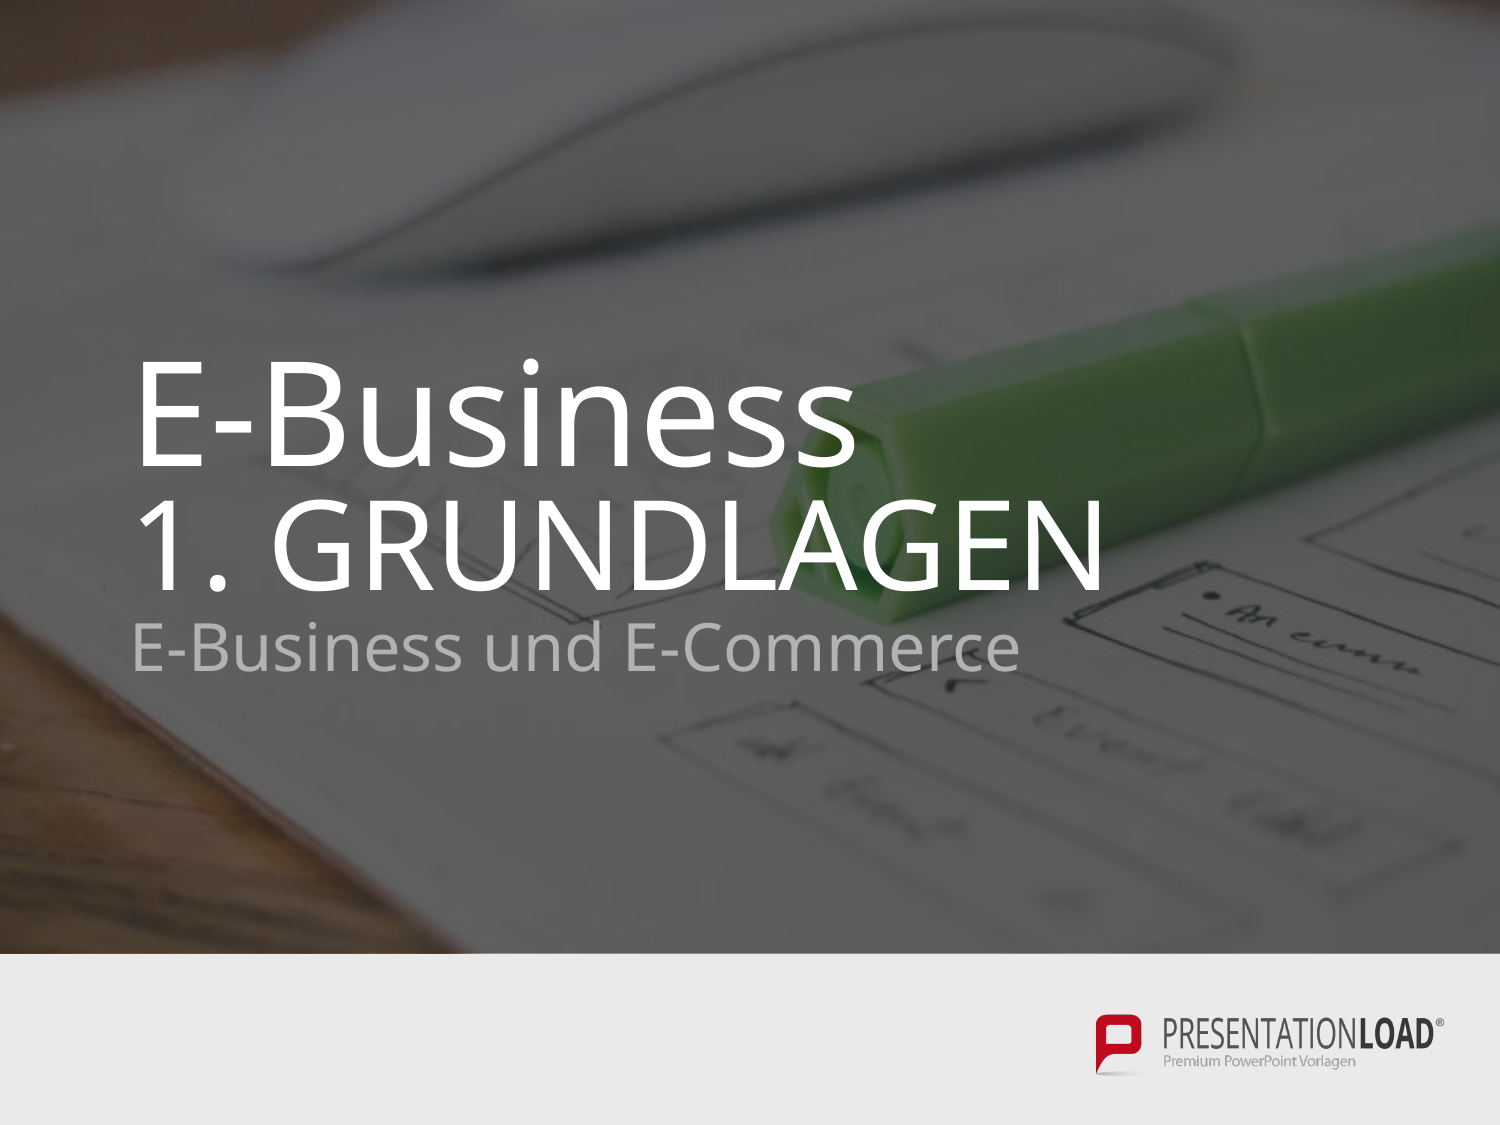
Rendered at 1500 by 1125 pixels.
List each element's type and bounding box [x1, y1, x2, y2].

picture [0, 0, 1500, 954]
picture [1096, 1012, 1445, 1076]
